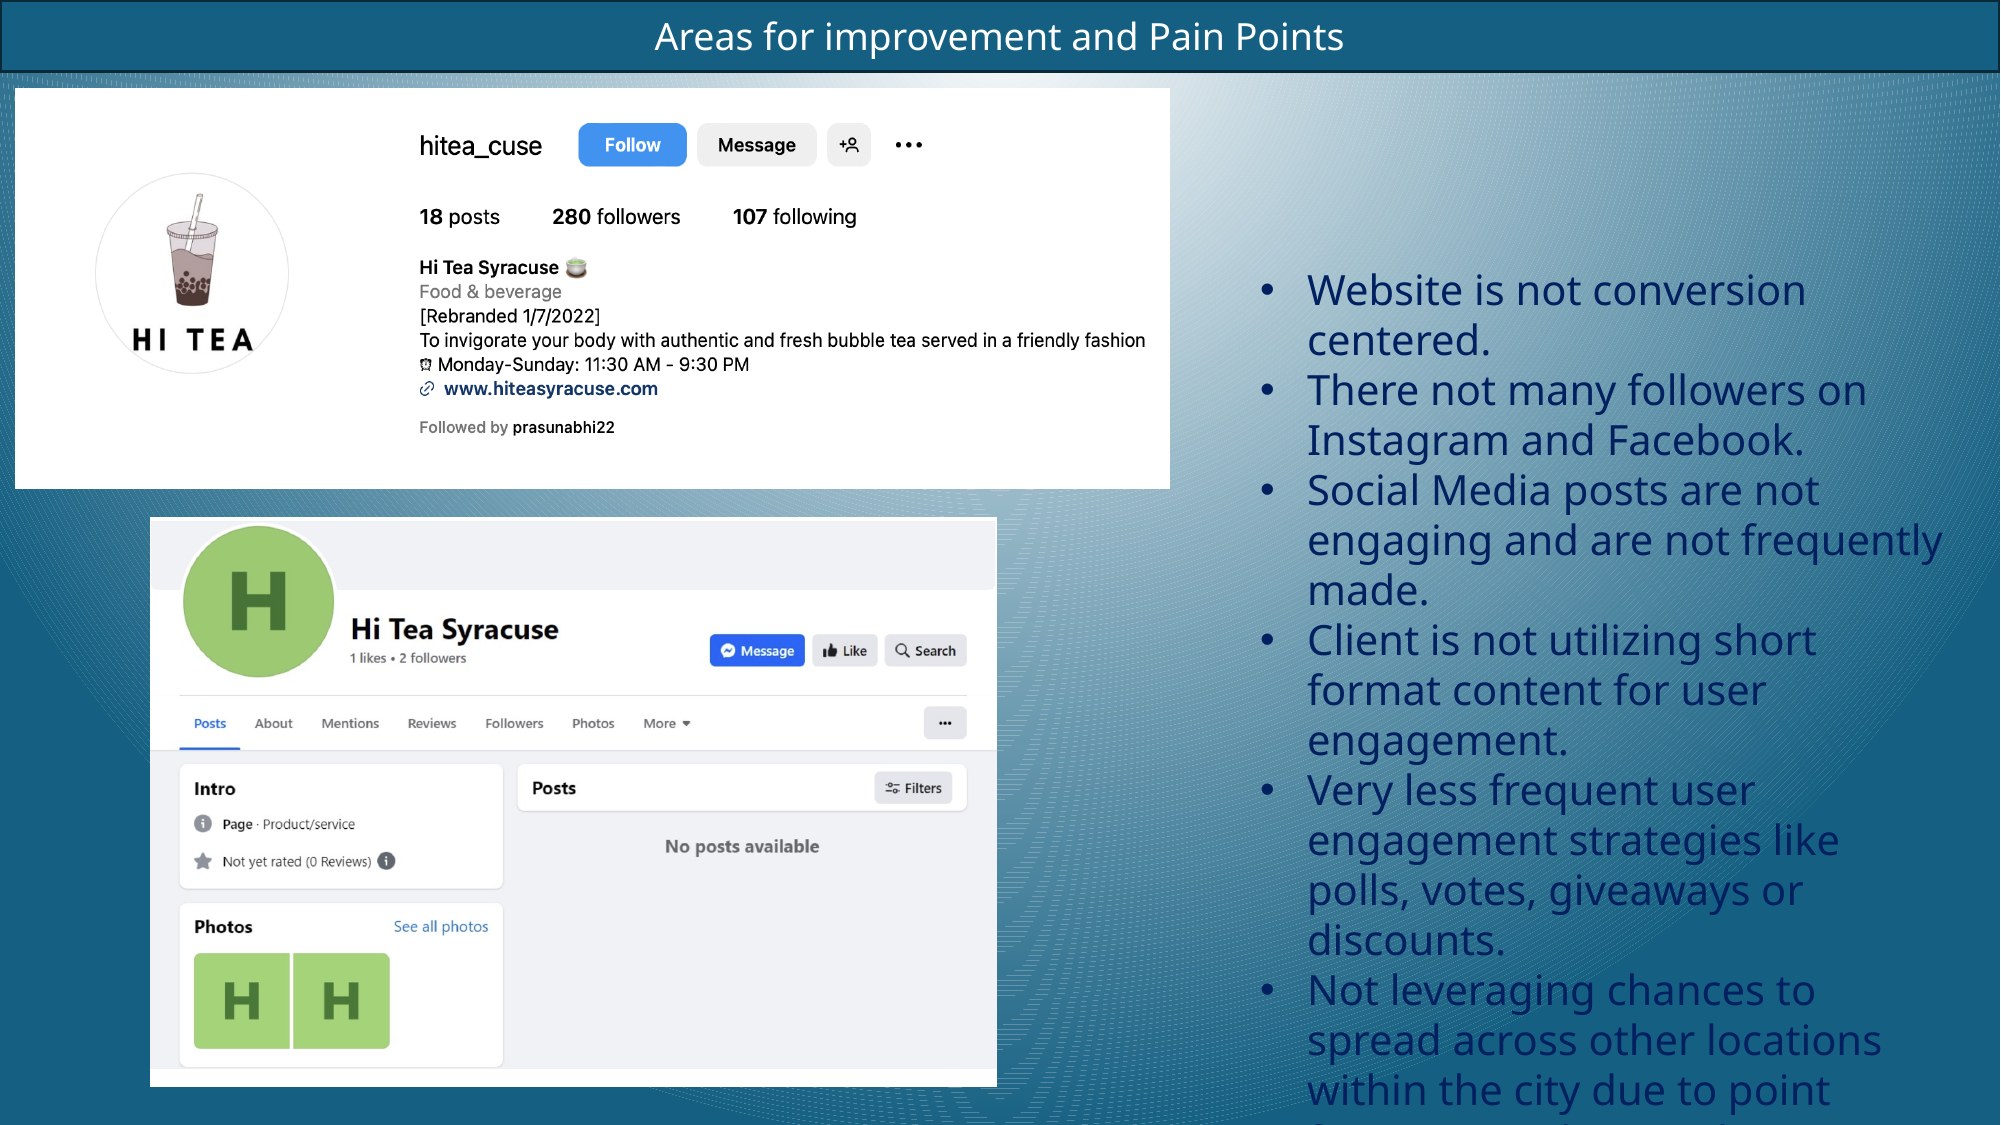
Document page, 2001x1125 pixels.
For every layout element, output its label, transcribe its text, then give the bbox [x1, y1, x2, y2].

picture [15, 88, 1171, 489]
text_box [1171, 102, 1425, 209]
picture [149, 517, 997, 1088]
text_box Website is not conversion centered. There not many followers on Instagram and Facebook. Social Media posts are not engaging and are not frequently made. Client is not utilizing short format content for user engagement. Very less frequent user engagement strategies like polls, votes, giveaways or discounts. Not leveraging chances to spread across other locations within the city due to point focus on students only as customers. [1245, 256, 1961, 1125]
text_box Areas for improvement and Pain Points [0, 0, 2000, 73]
